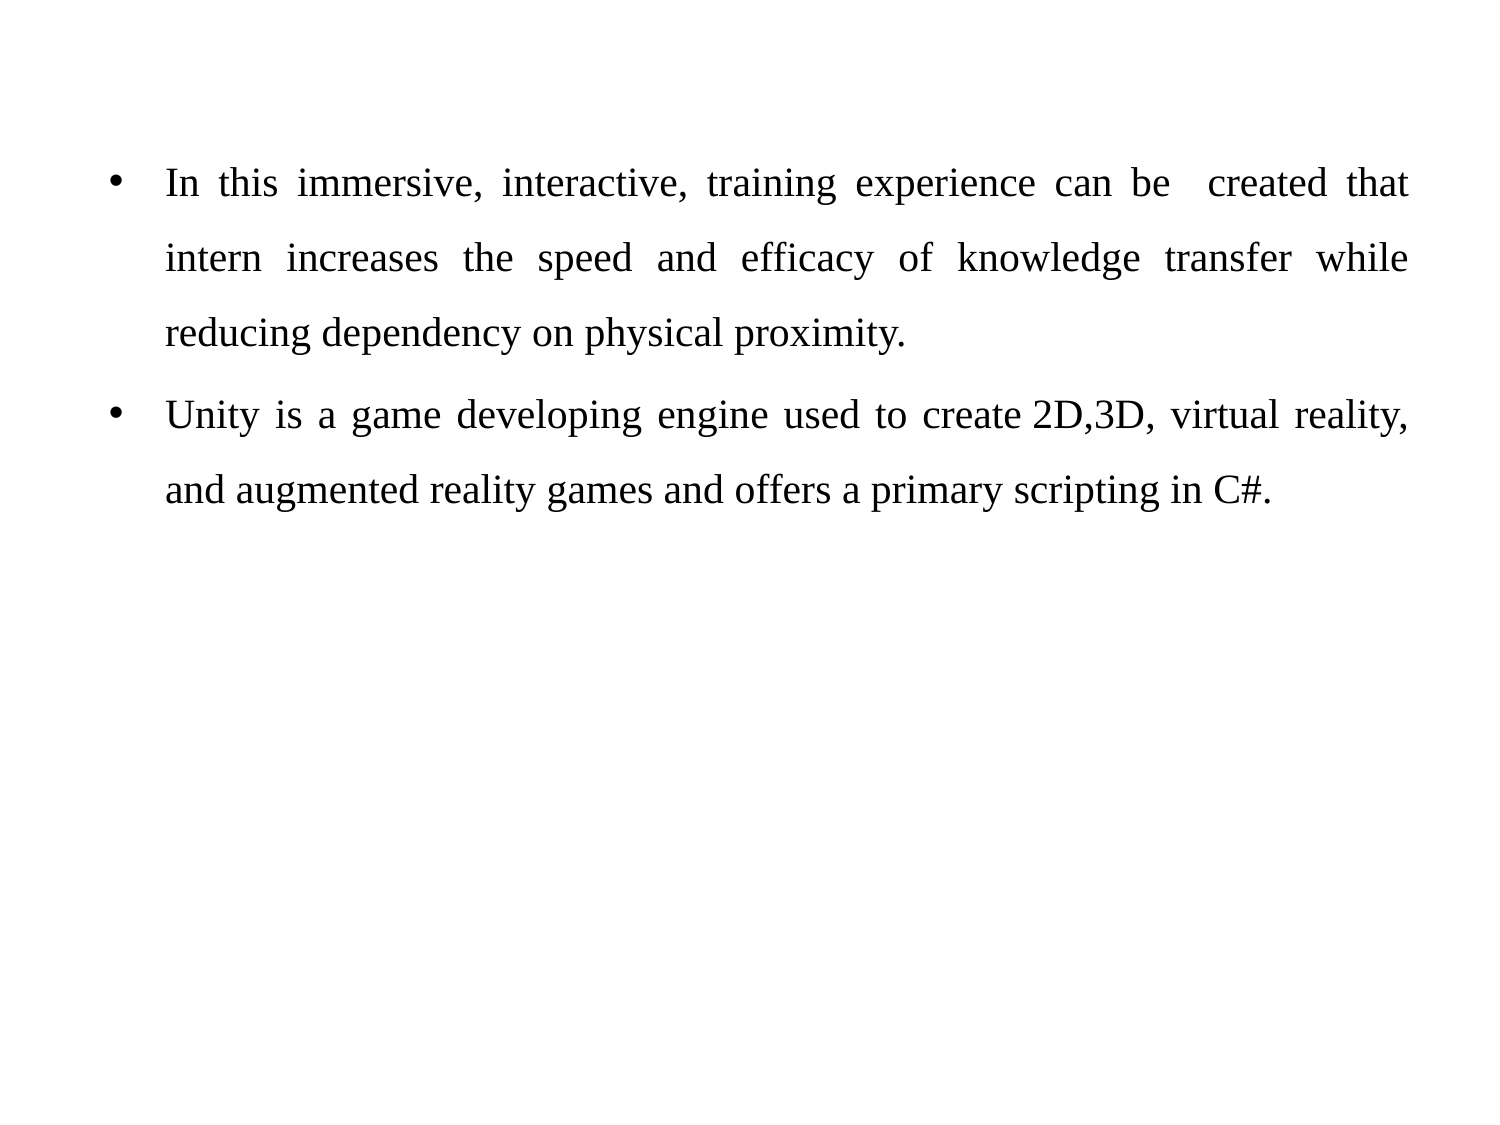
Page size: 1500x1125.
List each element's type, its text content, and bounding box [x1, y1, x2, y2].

list In this immersive, interactive, training experience can be created that intern increases the speed and efficacy of knowledge transfer while reducing dependency on physical proximity. Unity is a game developing engine used to create 2D,3D, virtual reality, and augmented reality games and offers a primary scripting in C#. [75, 64, 1425, 1115]
